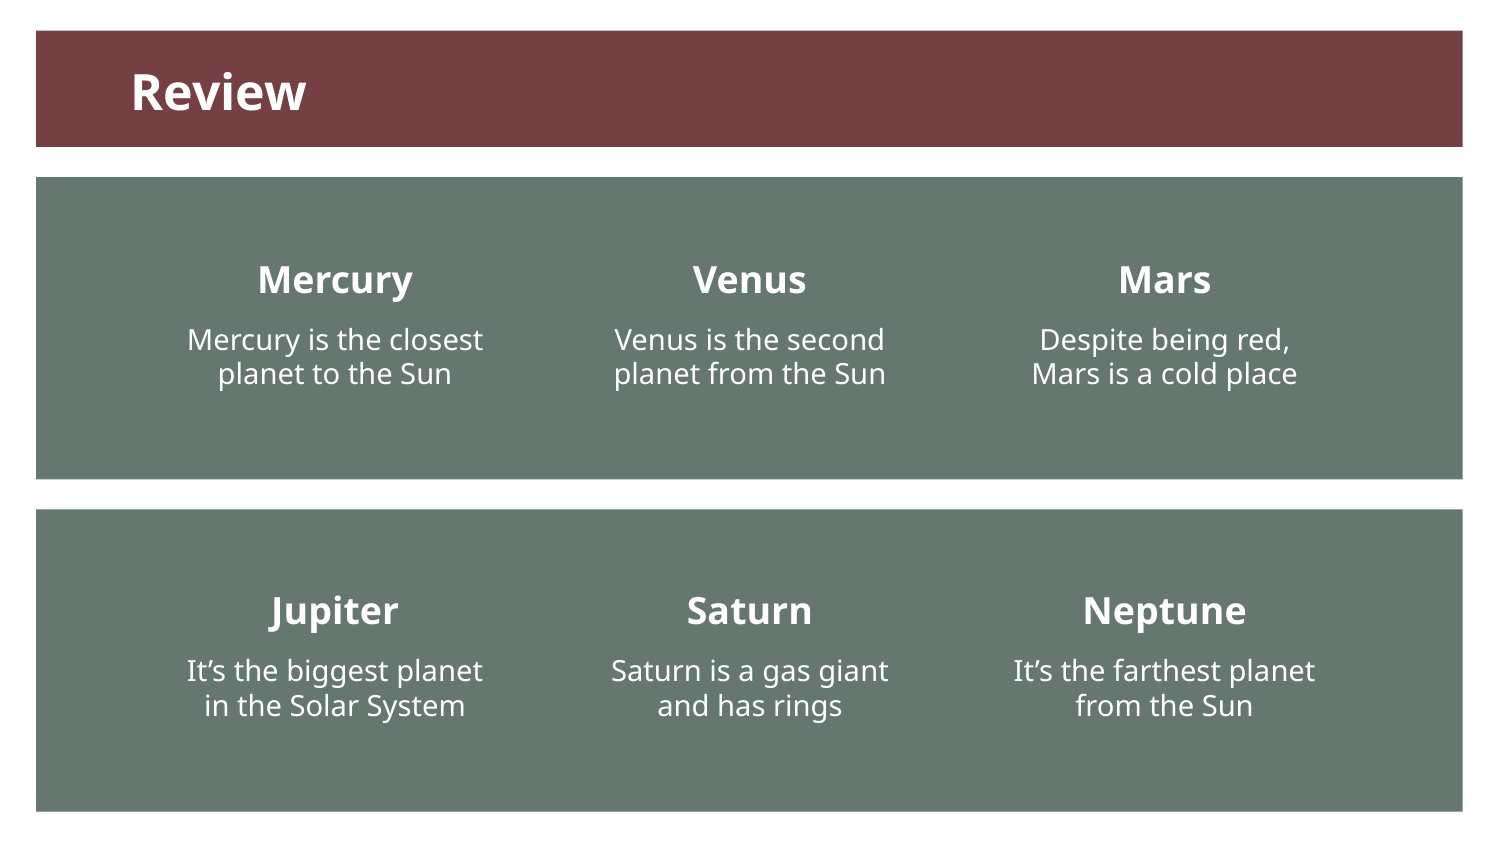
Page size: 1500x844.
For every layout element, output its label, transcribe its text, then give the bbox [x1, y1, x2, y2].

subtitle It’s the farthest planet from the Sun [996, 648, 1334, 772]
title Review [115, 45, 1310, 140]
title Saturn [581, 577, 919, 648]
subtitle Venus is the second planet from the Sun [581, 316, 919, 440]
subtitle Mercury is the closest planet to the Sun [166, 316, 504, 440]
title Neptune [996, 577, 1334, 648]
subtitle Despite being red, Mars is a cold place [996, 316, 1334, 440]
subtitle Saturn is a gas giant and has rings [581, 648, 919, 772]
subtitle It’s the biggest planet in the Solar System [166, 648, 504, 772]
title Jupiter [166, 577, 504, 648]
title Mars [996, 246, 1334, 316]
title Venus [581, 246, 919, 316]
title Mercury [166, 246, 504, 316]
